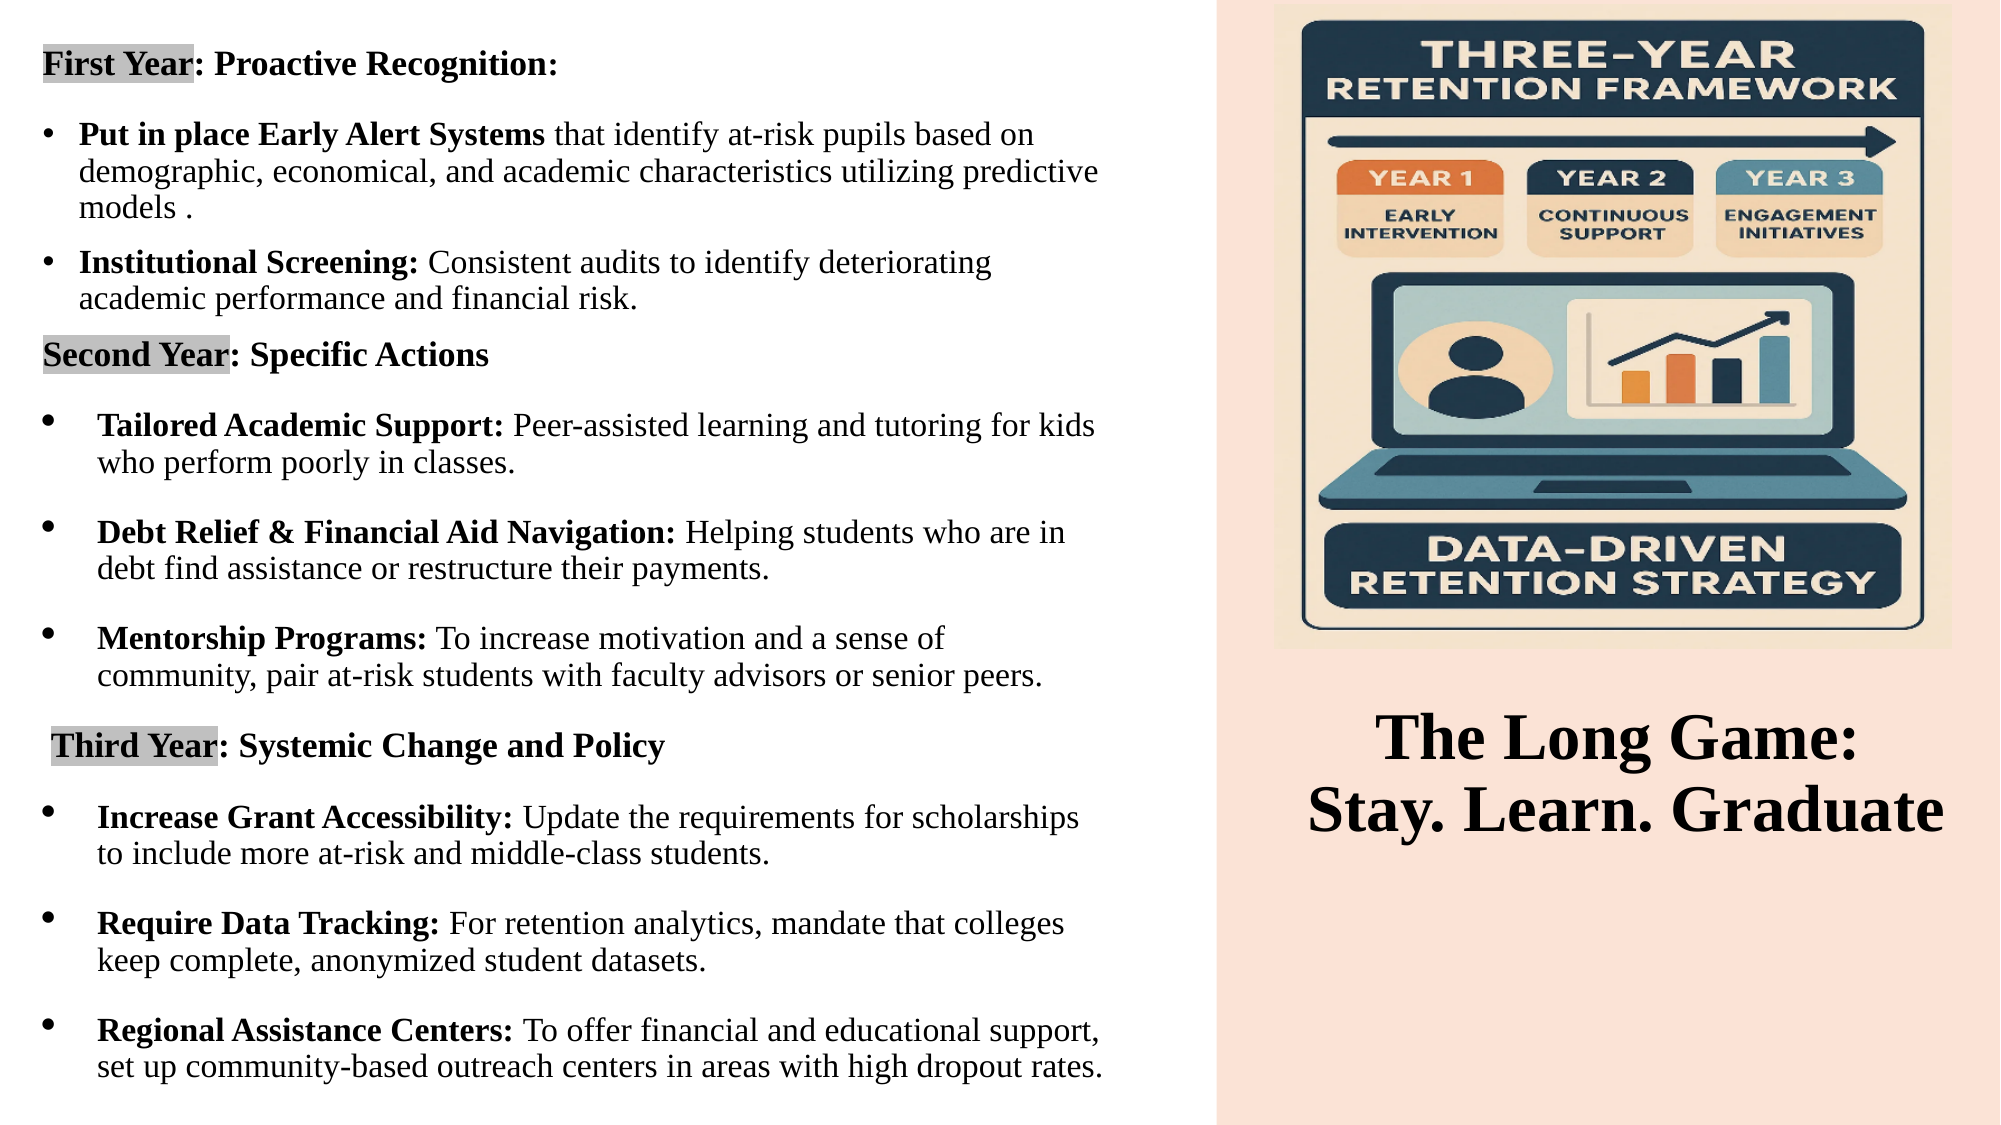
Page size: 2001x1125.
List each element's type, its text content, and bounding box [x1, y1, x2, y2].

text_box [0, 0, 1215, 1125]
picture [1273, 4, 1953, 649]
text_box The Long Game: Stay. Learn. Graduate [1234, 694, 2000, 968]
list First Year: Proactive Recognition: Put in place Early Alert Systems that identify at-risk pupils based on demographic, economical, and academic characteristics utilizing predictive models . Institutional Screening: Consistent audits to identify deteriorating academic performance and financial risk. Second Year: Specific Actions Tailored Academic Support: Peer-assisted learning and tutoring for kids who perform poorly in classes. Debt Relief & Financial Aid Navigation: Helping students who are in debt find assistance or restructure their payments. Mentorship Programs: To increase motivation and a sense of community, pair at-risk students with faculty advisors or senior peers. Third Year: Systemic Change and Policy Increase Grant Accessibility: Update the requirements for scholarships to include more at-risk and middle-class students. Require Data Tracking: For retention analytics, mandate that colleges keep complete, anonymized student datasets. Regional Assistance Centers: To offer financial and educational support, set up community-based outreach centers in areas with high dropout rates. [27, 37, 1121, 1125]
text_box [1215, 0, 2000, 1125]
